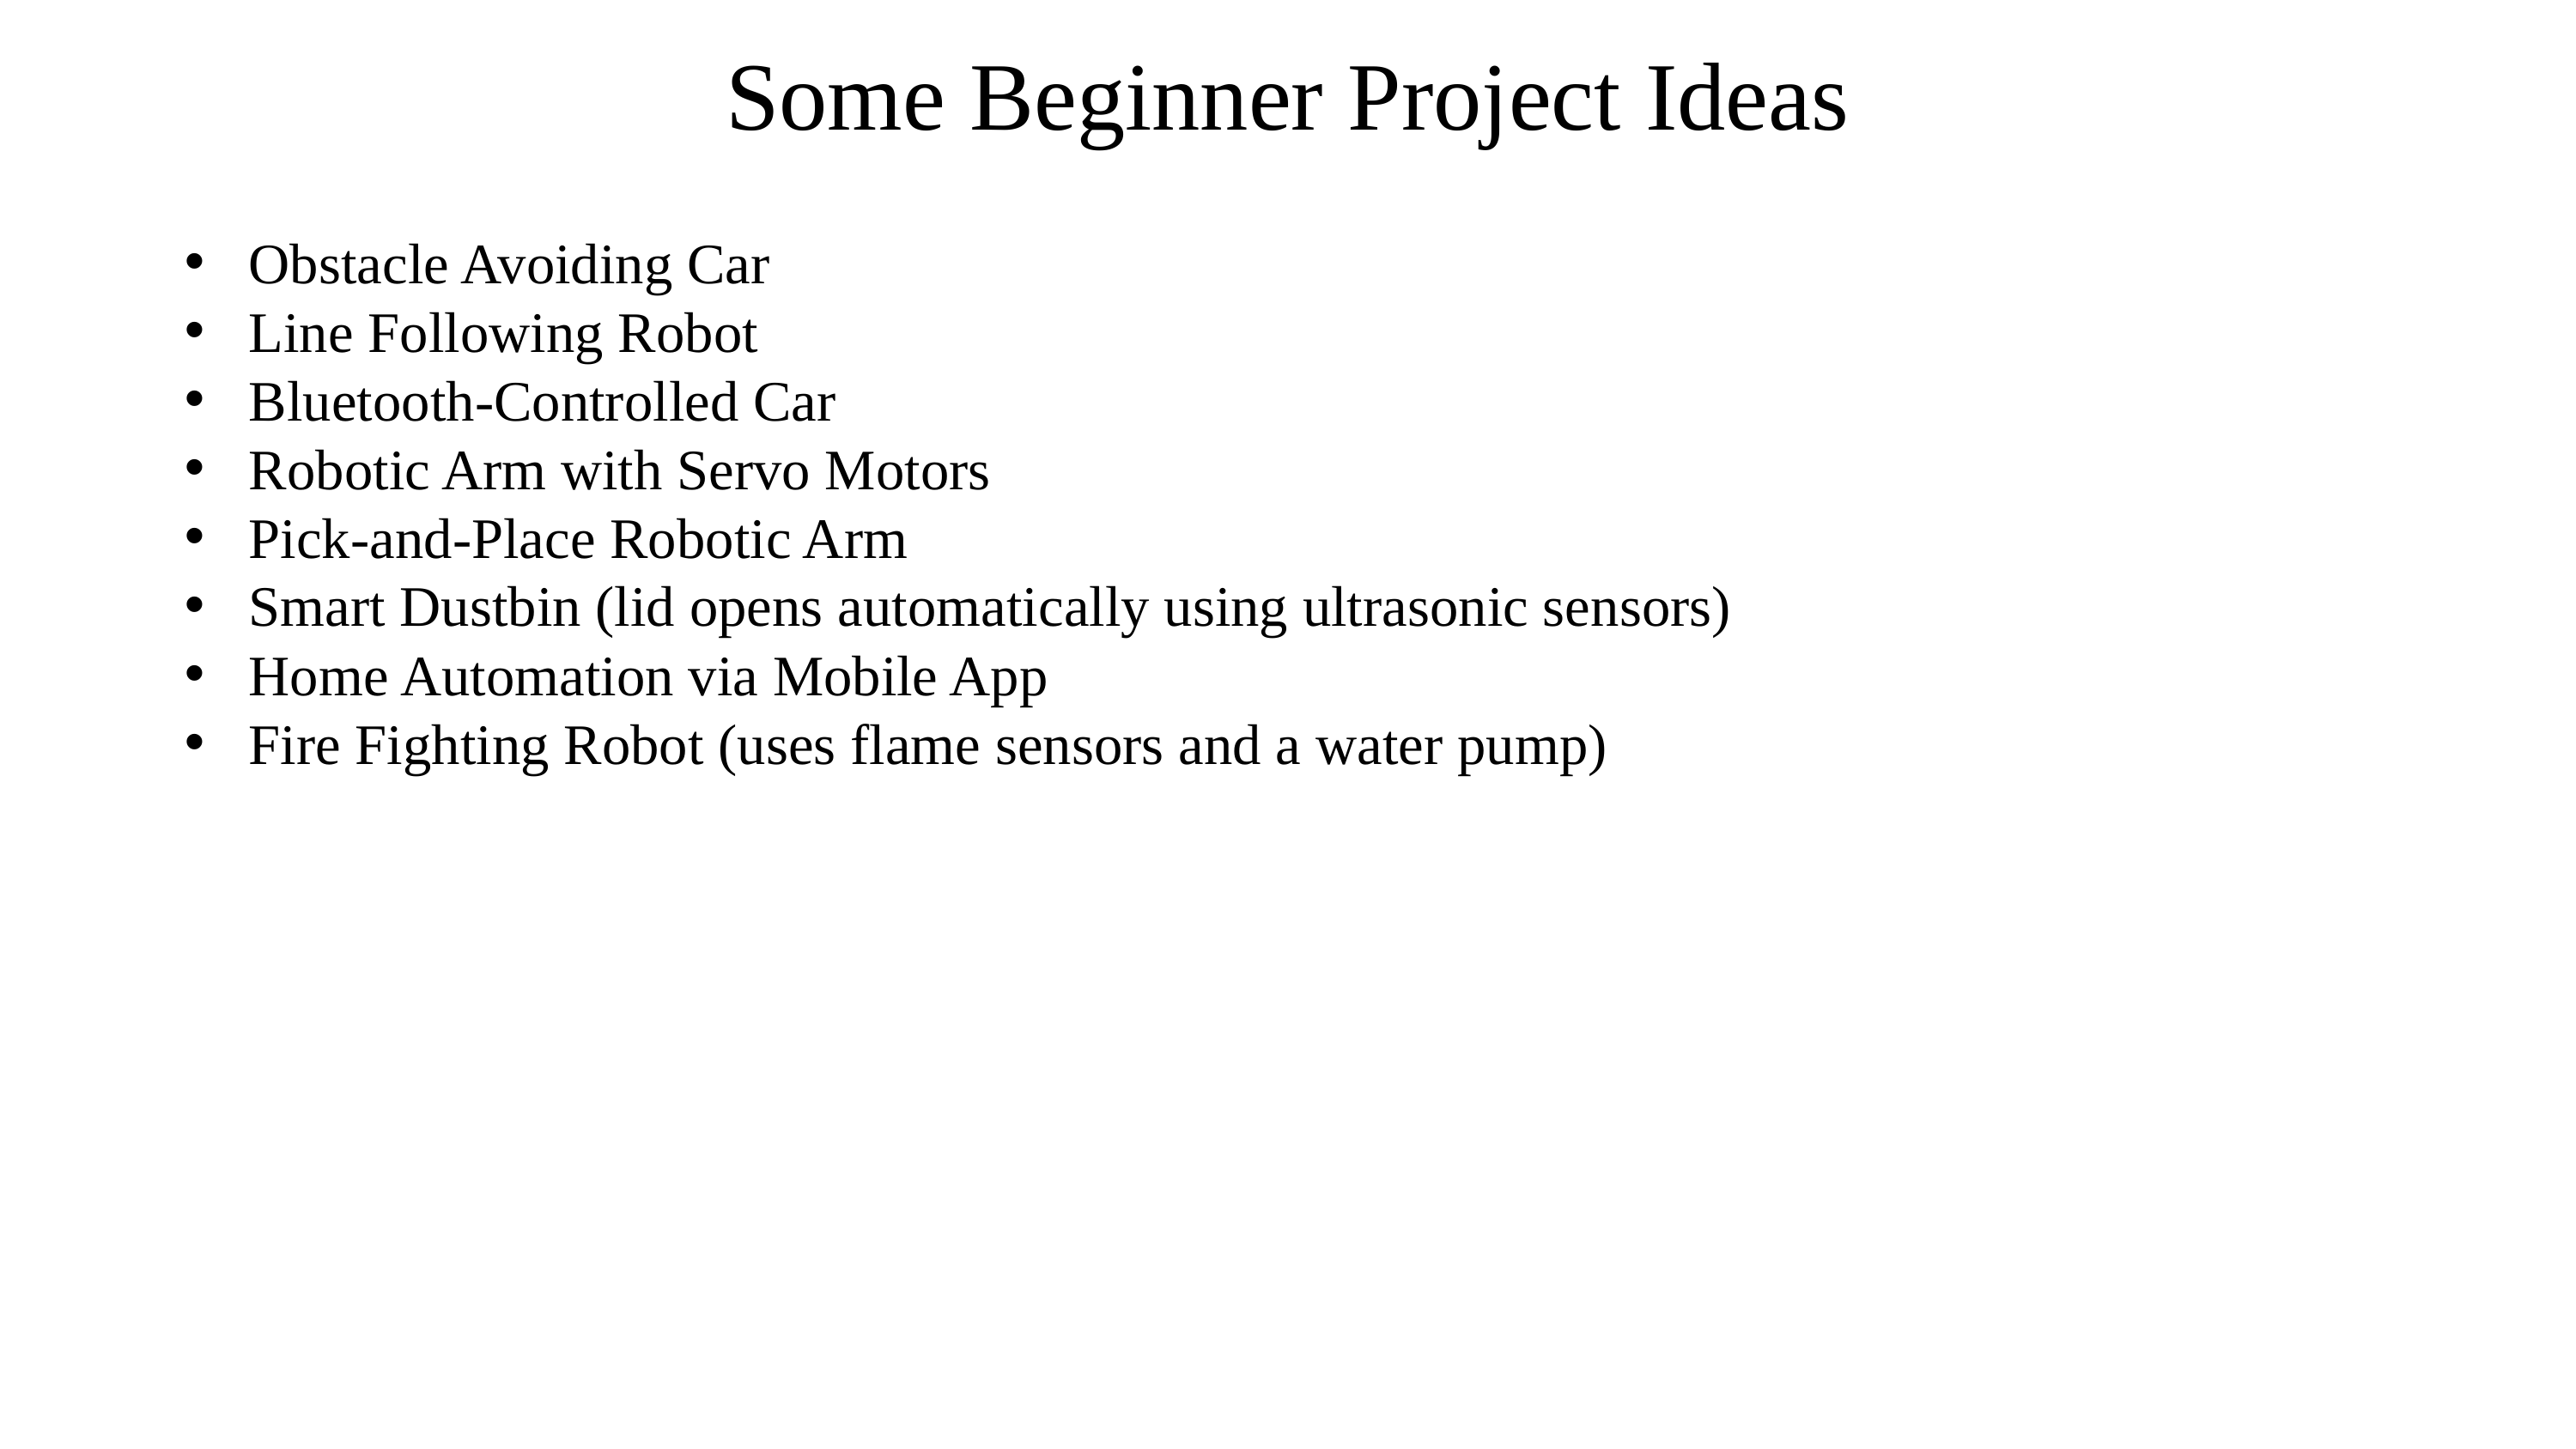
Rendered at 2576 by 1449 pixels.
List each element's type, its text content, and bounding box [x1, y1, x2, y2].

text_box Some Beginner Project Ideas [590, 27, 1986, 155]
text_box Obstacle Avoiding Car Line Following Robot Bluetooth-Controlled Car Robotic Arm with Servo Motors Pick-and-Place Robotic Arm Smart Dustbin (lid opens automatically using ultrasonic sensors) Home Automation via Mobile App Fire Fighting Robot (uses flame sensors and a water pump) [172, 220, 2469, 851]
